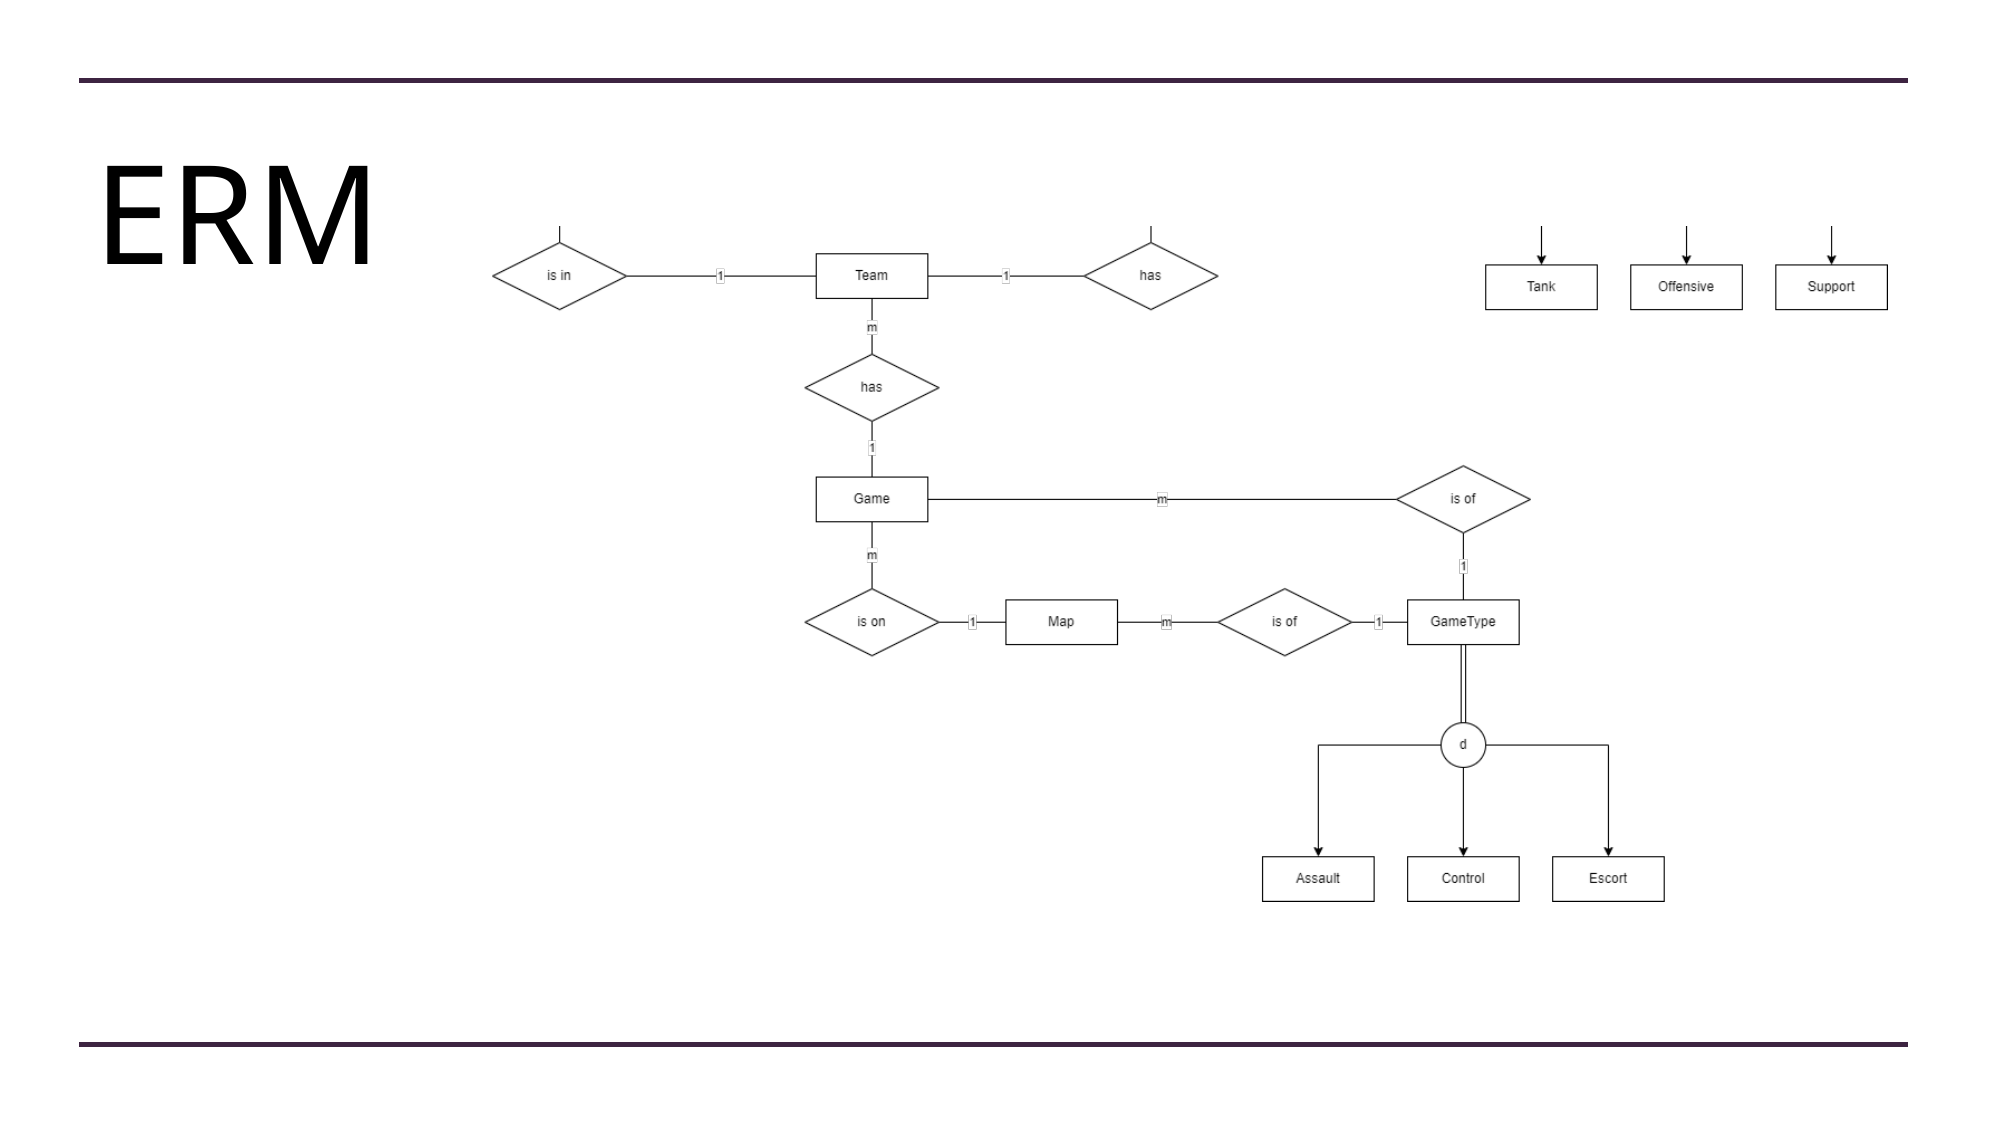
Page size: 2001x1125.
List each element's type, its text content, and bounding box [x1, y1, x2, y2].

picture [124, 226, 1899, 916]
title ERM [79, 160, 1824, 259]
